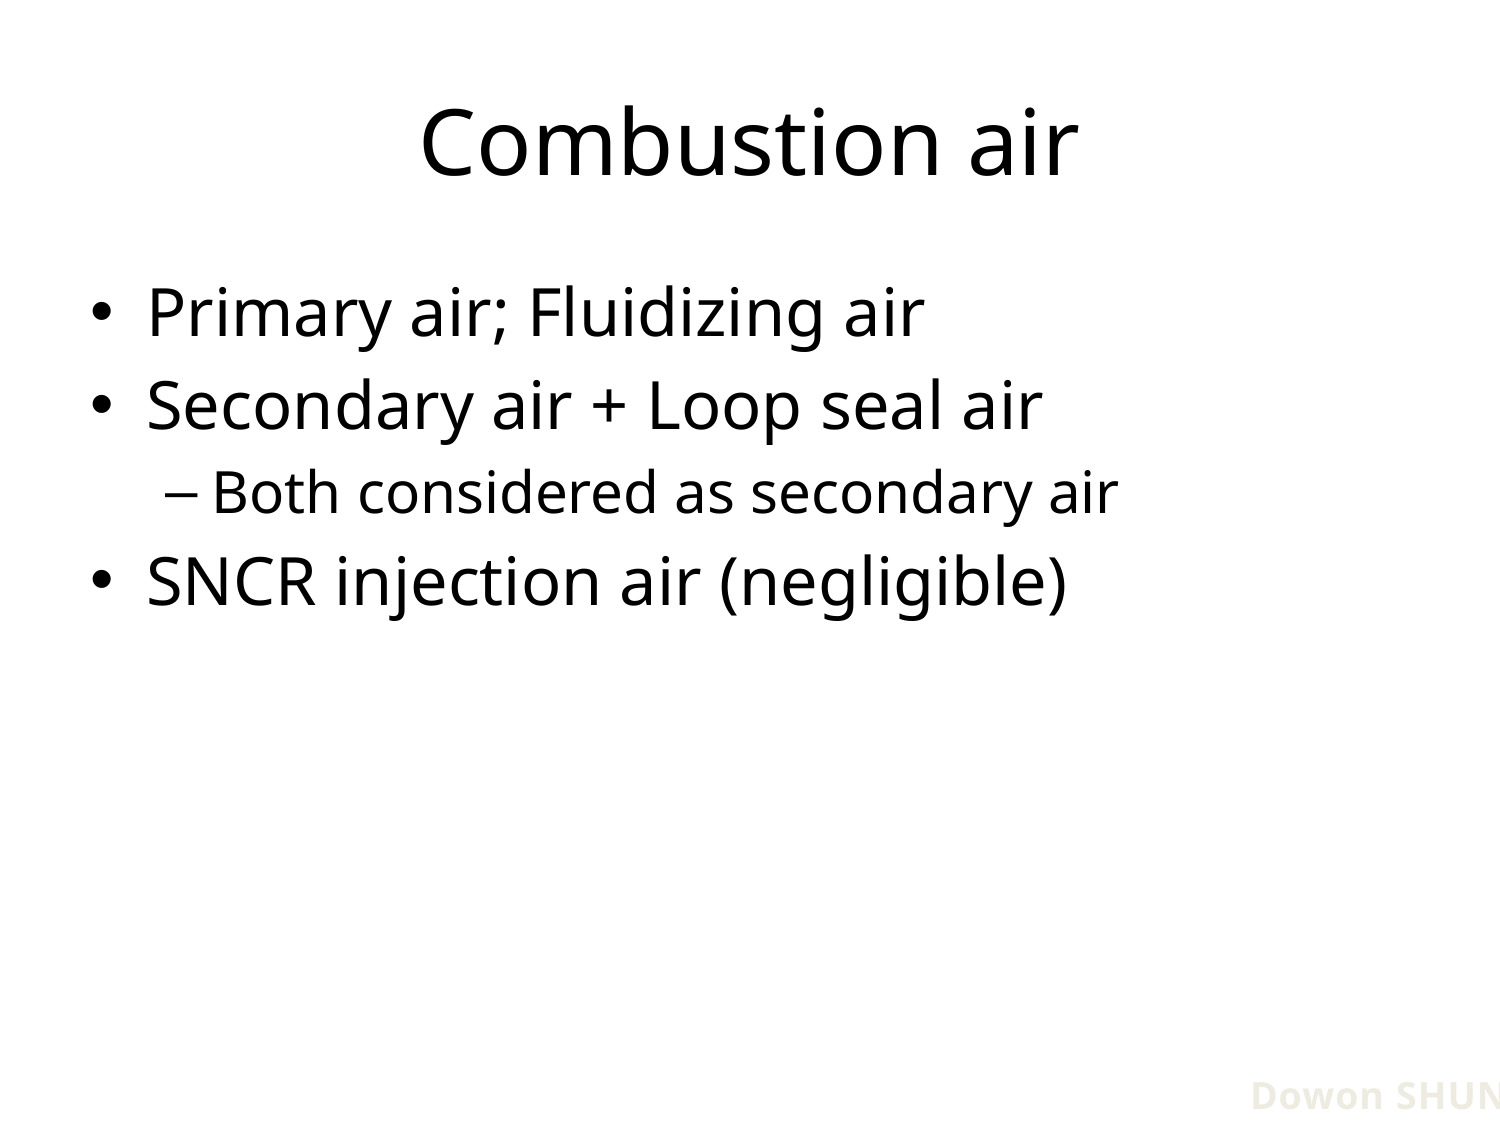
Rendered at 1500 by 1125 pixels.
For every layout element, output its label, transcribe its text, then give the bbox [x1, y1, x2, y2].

title Combustion air [75, 45, 1425, 233]
list Primary air; Fluidizing air Secondary air + Loop seal air Both considered as secondary air SNCR injection air (negligible) [75, 262, 1425, 1005]
